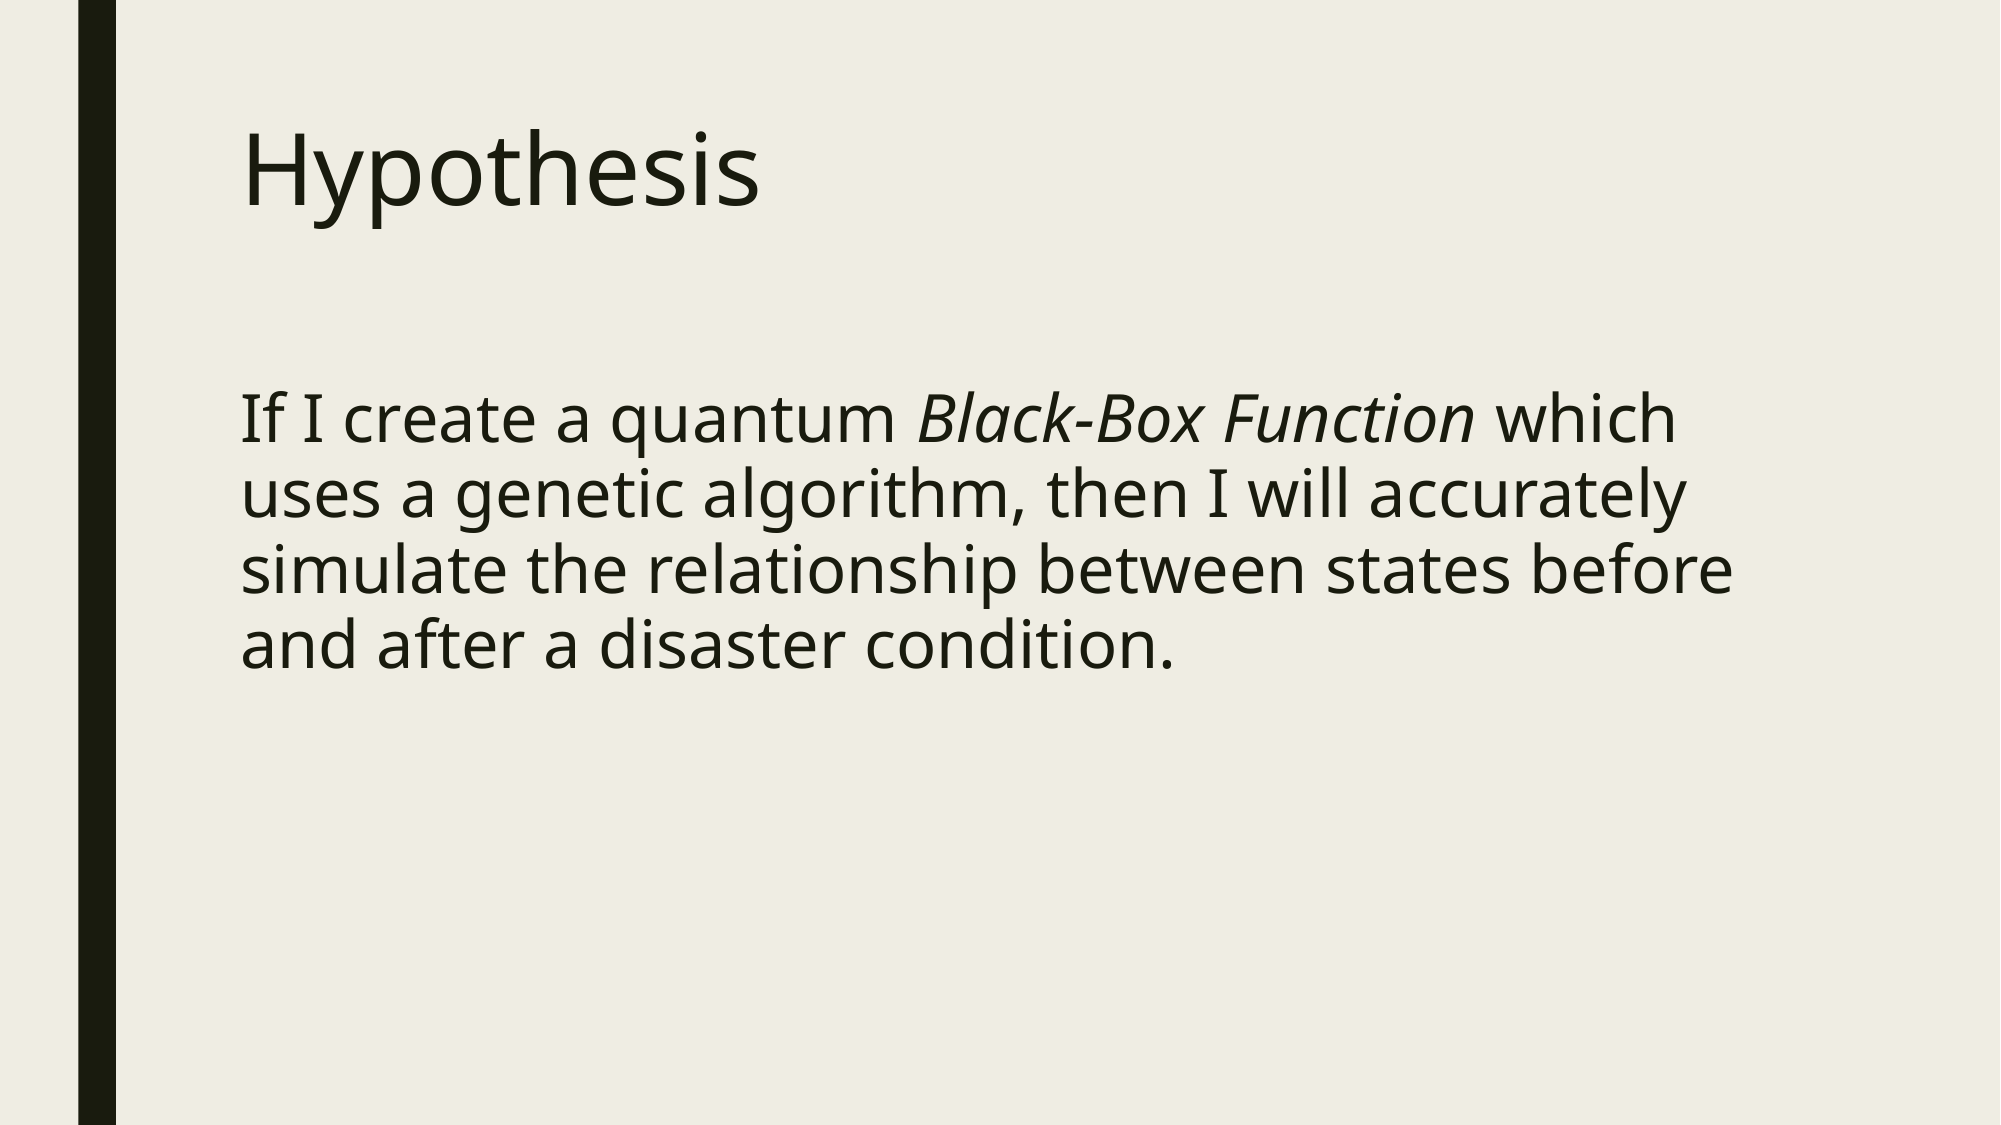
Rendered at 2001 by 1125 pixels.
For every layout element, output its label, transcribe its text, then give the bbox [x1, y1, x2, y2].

title Hypothesis [225, 112, 1800, 357]
list If I create a quantum Black-Box Function which uses a genetic algorithm, then I will accurately simulate the relationship between states before and after a disaster condition. [225, 375, 1800, 963]
